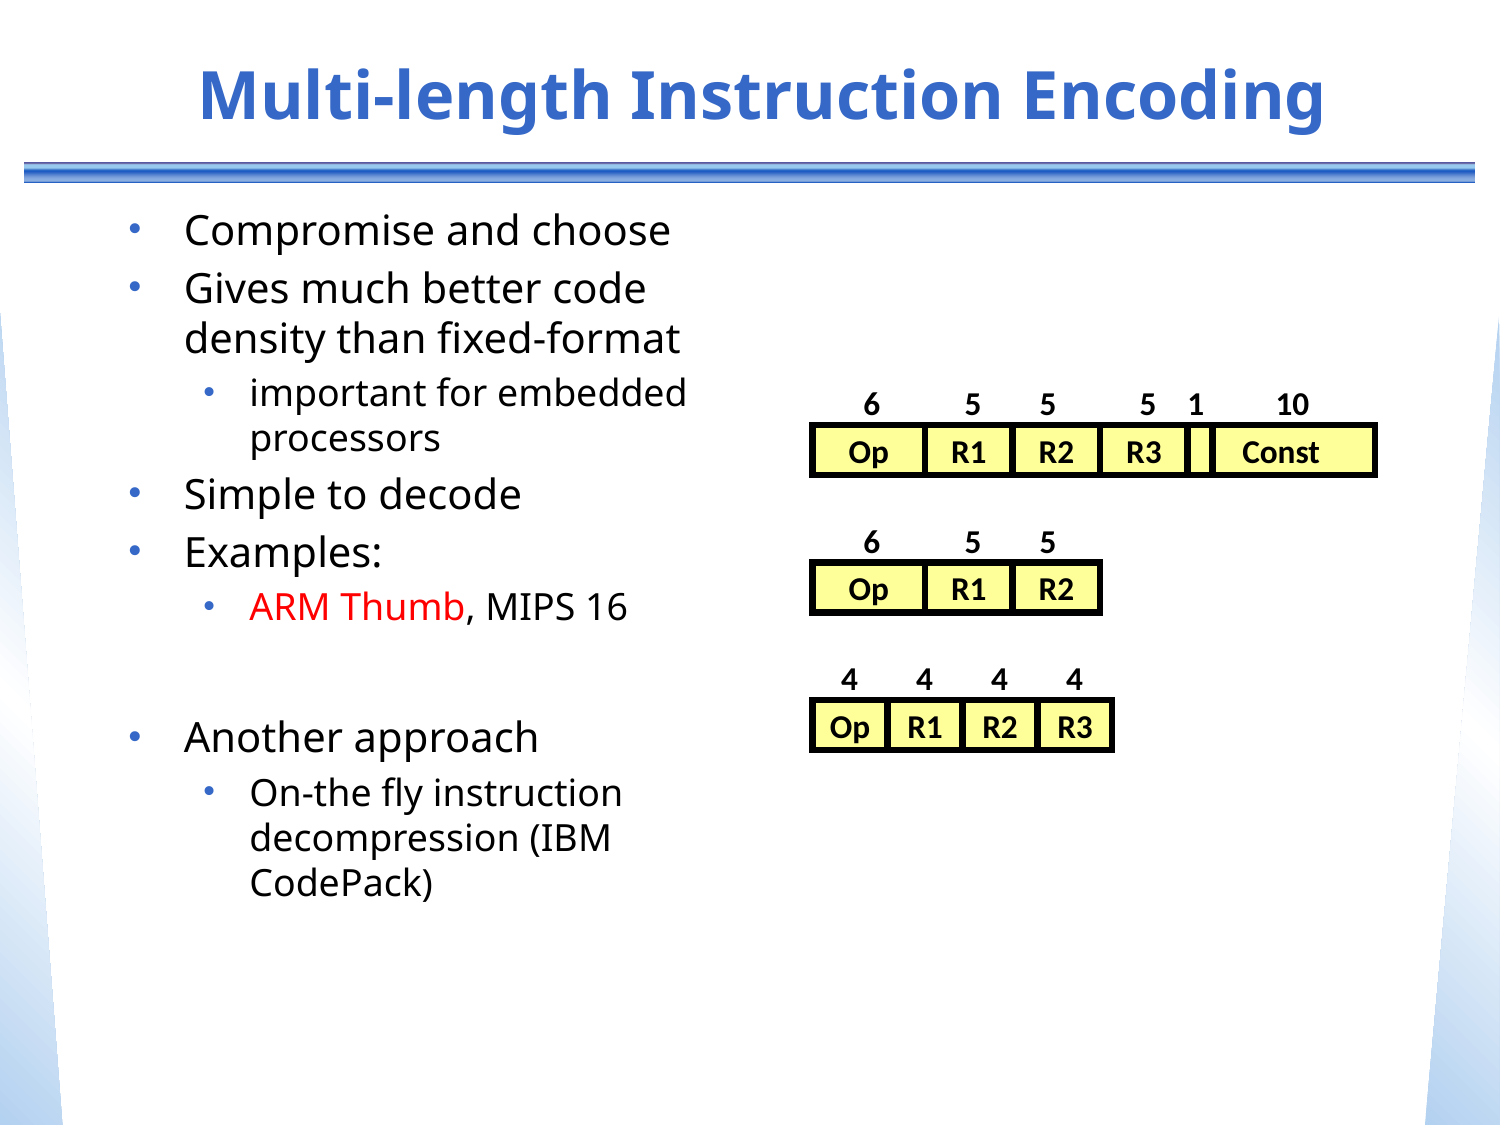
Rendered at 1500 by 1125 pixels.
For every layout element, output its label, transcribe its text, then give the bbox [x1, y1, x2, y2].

text_box R1 [887, 699, 962, 750]
text_box 4 [976, 649, 1023, 705]
text_box 5 [1024, 374, 1072, 430]
text_box 4 [901, 649, 948, 705]
list Compromise and choose Gives much better code density than fixed-format important for embedded processors Simple to decode Examples: ARM Thumb, MIPS 16 Another approach On-the fly instruction decompression (IBM CodePack) [112, 195, 738, 1013]
text_box R3 [1099, 425, 1187, 475]
text_box R3 [1037, 699, 1113, 750]
picture [24, 162, 1475, 183]
text_box R2 [1012, 425, 1099, 475]
text_box 5 [1024, 512, 1072, 568]
text_box 6 [848, 512, 895, 568]
text_box 4 [826, 649, 873, 705]
text_box 5 [949, 374, 997, 430]
text_box Const [1213, 425, 1375, 475]
title Multi-length Instruction Encoding [125, 37, 1400, 148]
text_box R2 [1012, 562, 1100, 613]
text_box R2 [962, 699, 1037, 750]
text_box 10 [1260, 374, 1324, 430]
text_box 5 [1124, 374, 1172, 430]
text_box Op [812, 425, 924, 475]
text_box 5 [949, 512, 997, 568]
text_box 6 [848, 374, 895, 430]
text_box Op [812, 562, 924, 613]
text_box Op [812, 699, 887, 750]
text_box 4 [1051, 649, 1098, 705]
text_box 1 [1172, 374, 1219, 430]
text_box R1 [924, 425, 1012, 475]
text_box [1187, 430, 1213, 475]
text_box R1 [924, 562, 1012, 613]
